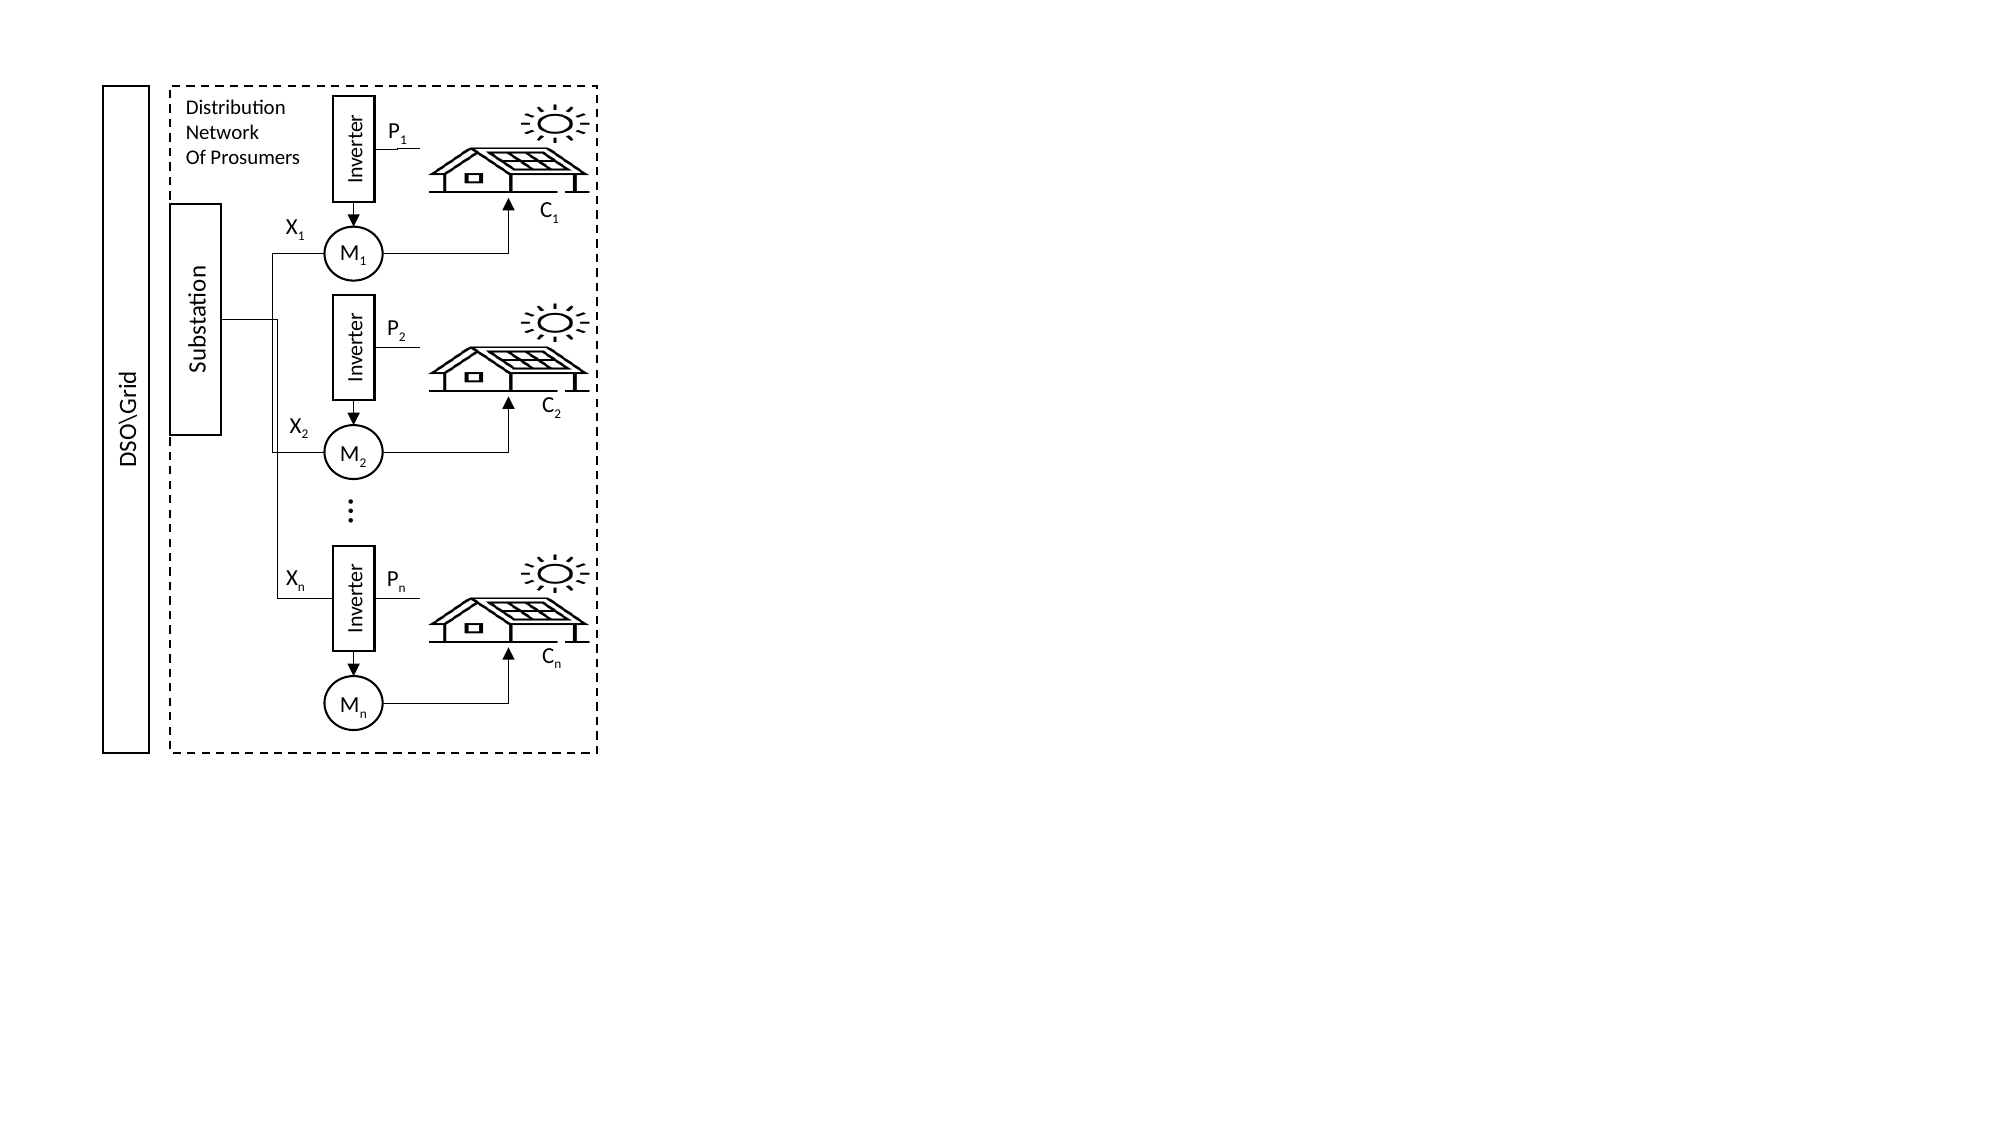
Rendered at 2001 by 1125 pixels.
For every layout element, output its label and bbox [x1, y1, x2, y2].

text_box [103, 86, 598, 753]
